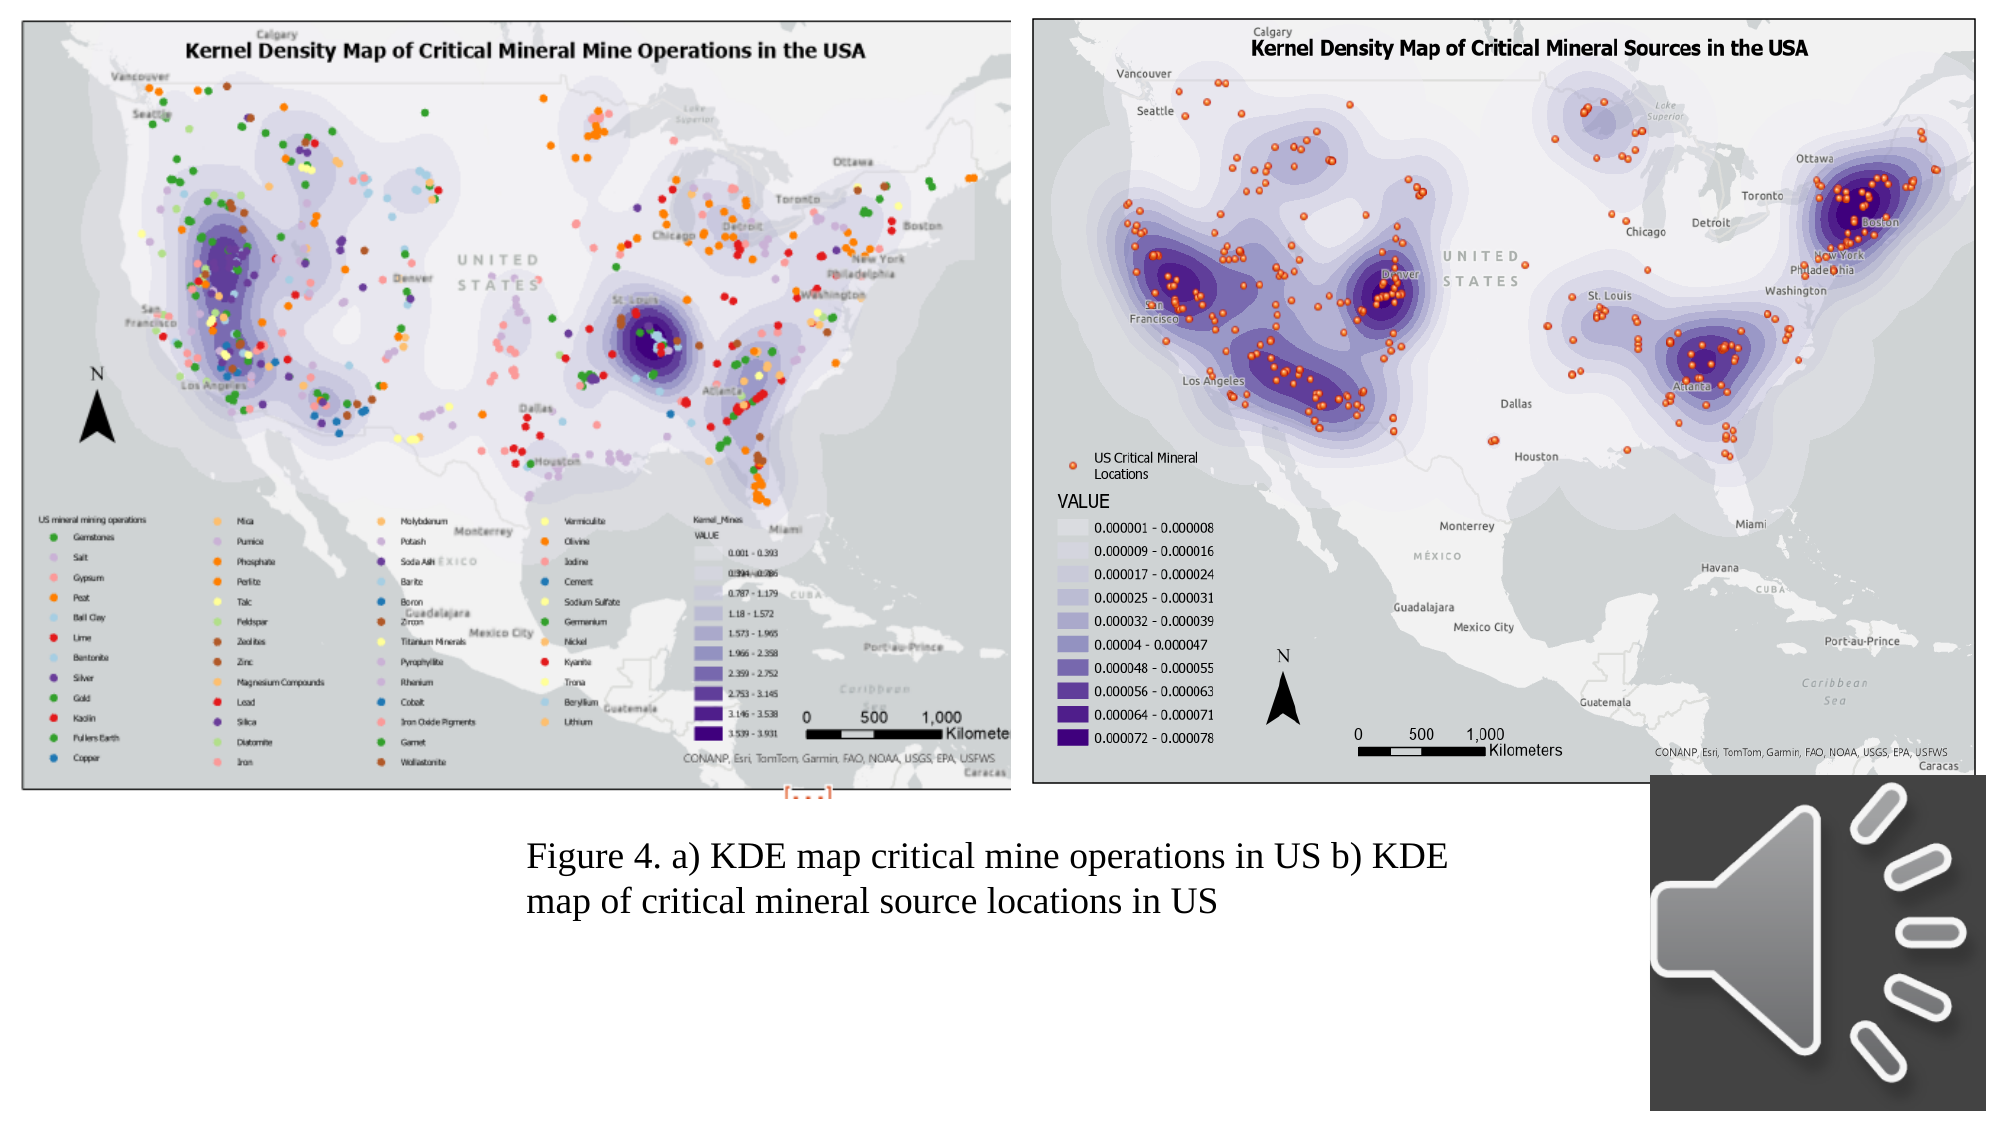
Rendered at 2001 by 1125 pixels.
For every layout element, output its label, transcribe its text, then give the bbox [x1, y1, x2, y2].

text_box Figure 4. a) KDE map critical mine operations in US b) KDE map of critical mineral source locations in US [511, 823, 1513, 929]
picture [0, 0, 2000, 1112]
